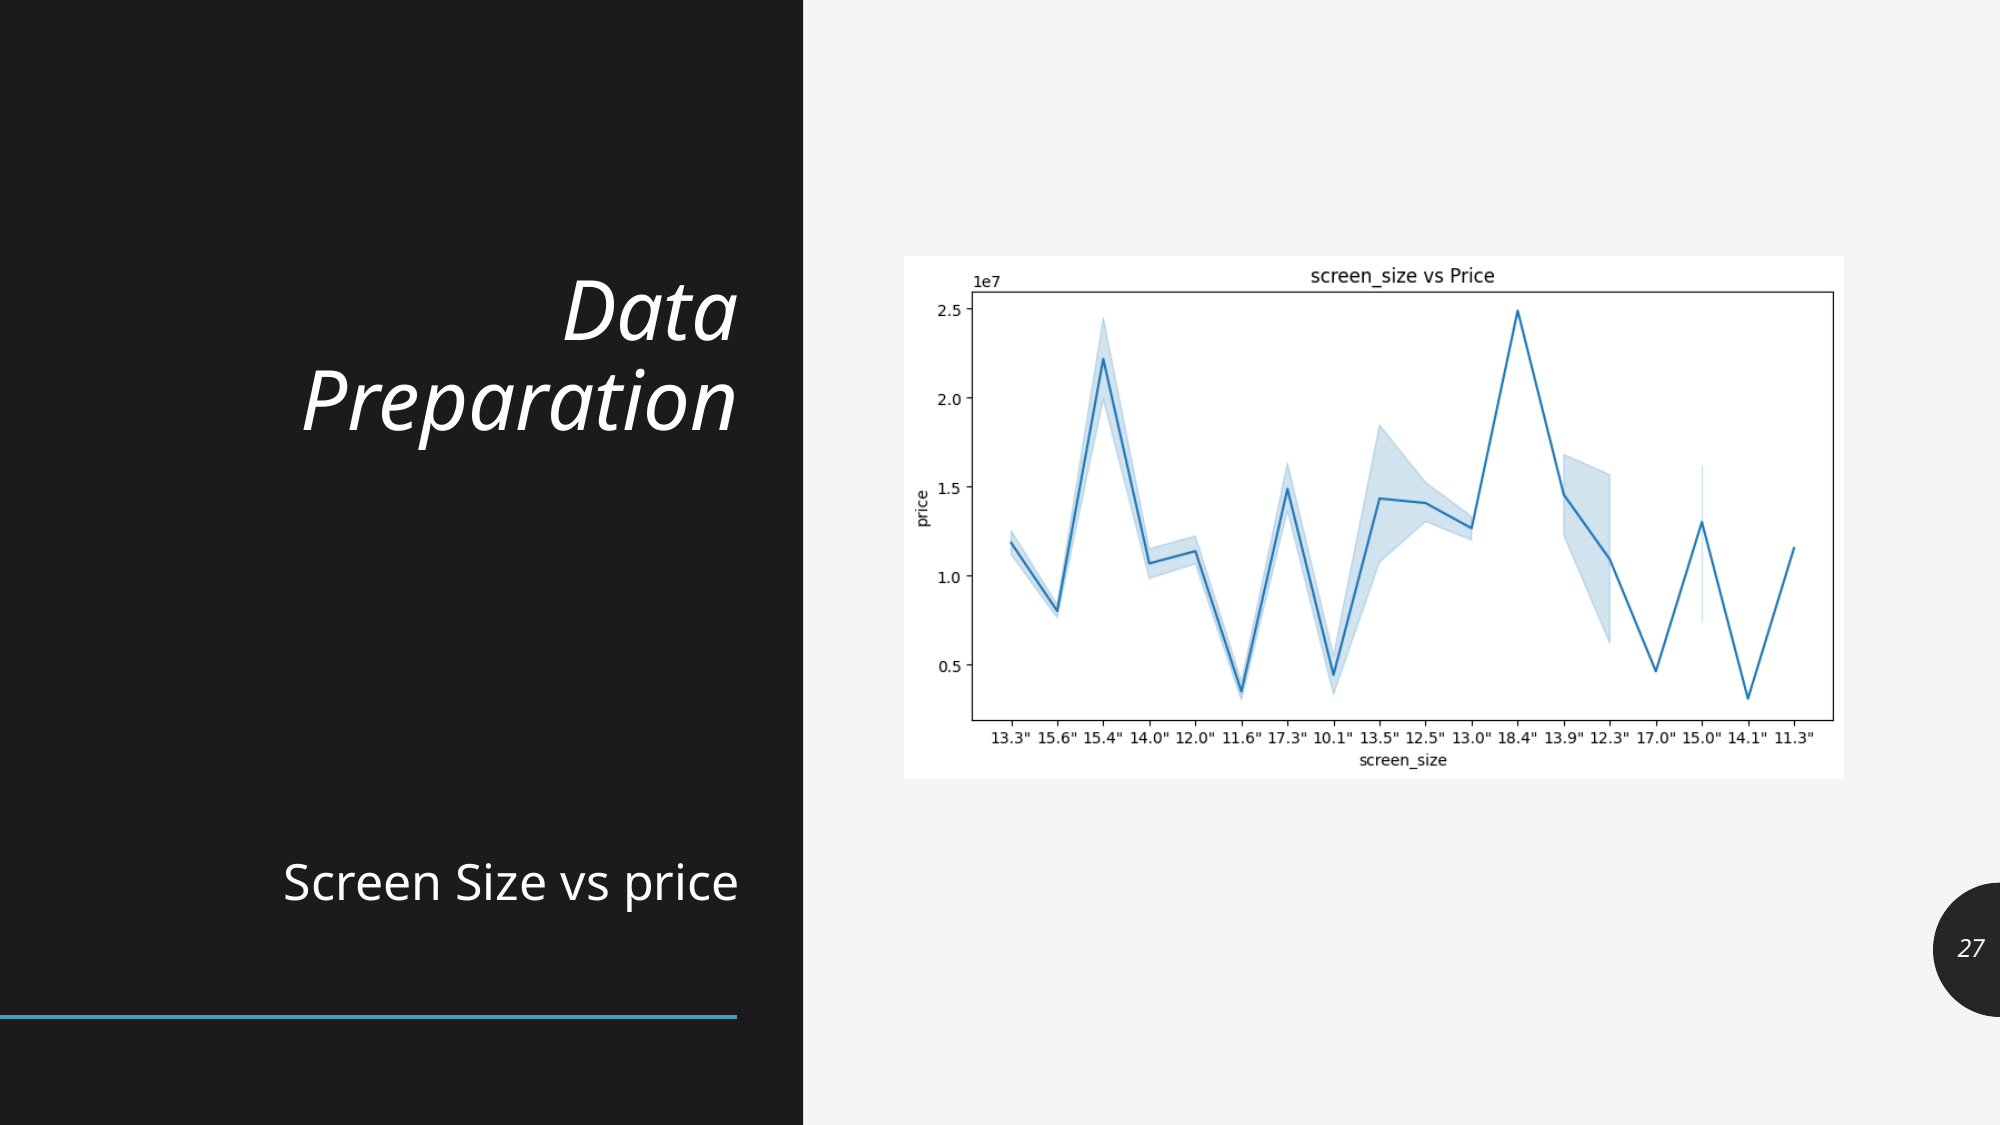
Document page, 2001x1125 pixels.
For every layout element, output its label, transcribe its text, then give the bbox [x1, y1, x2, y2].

list [873, 91, 1875, 944]
picture [904, 256, 1844, 779]
slide_number 27 [1933, 919, 2000, 980]
list Screen Size vs price [95, 835, 756, 944]
title Data Preparation [125, 91, 754, 457]
